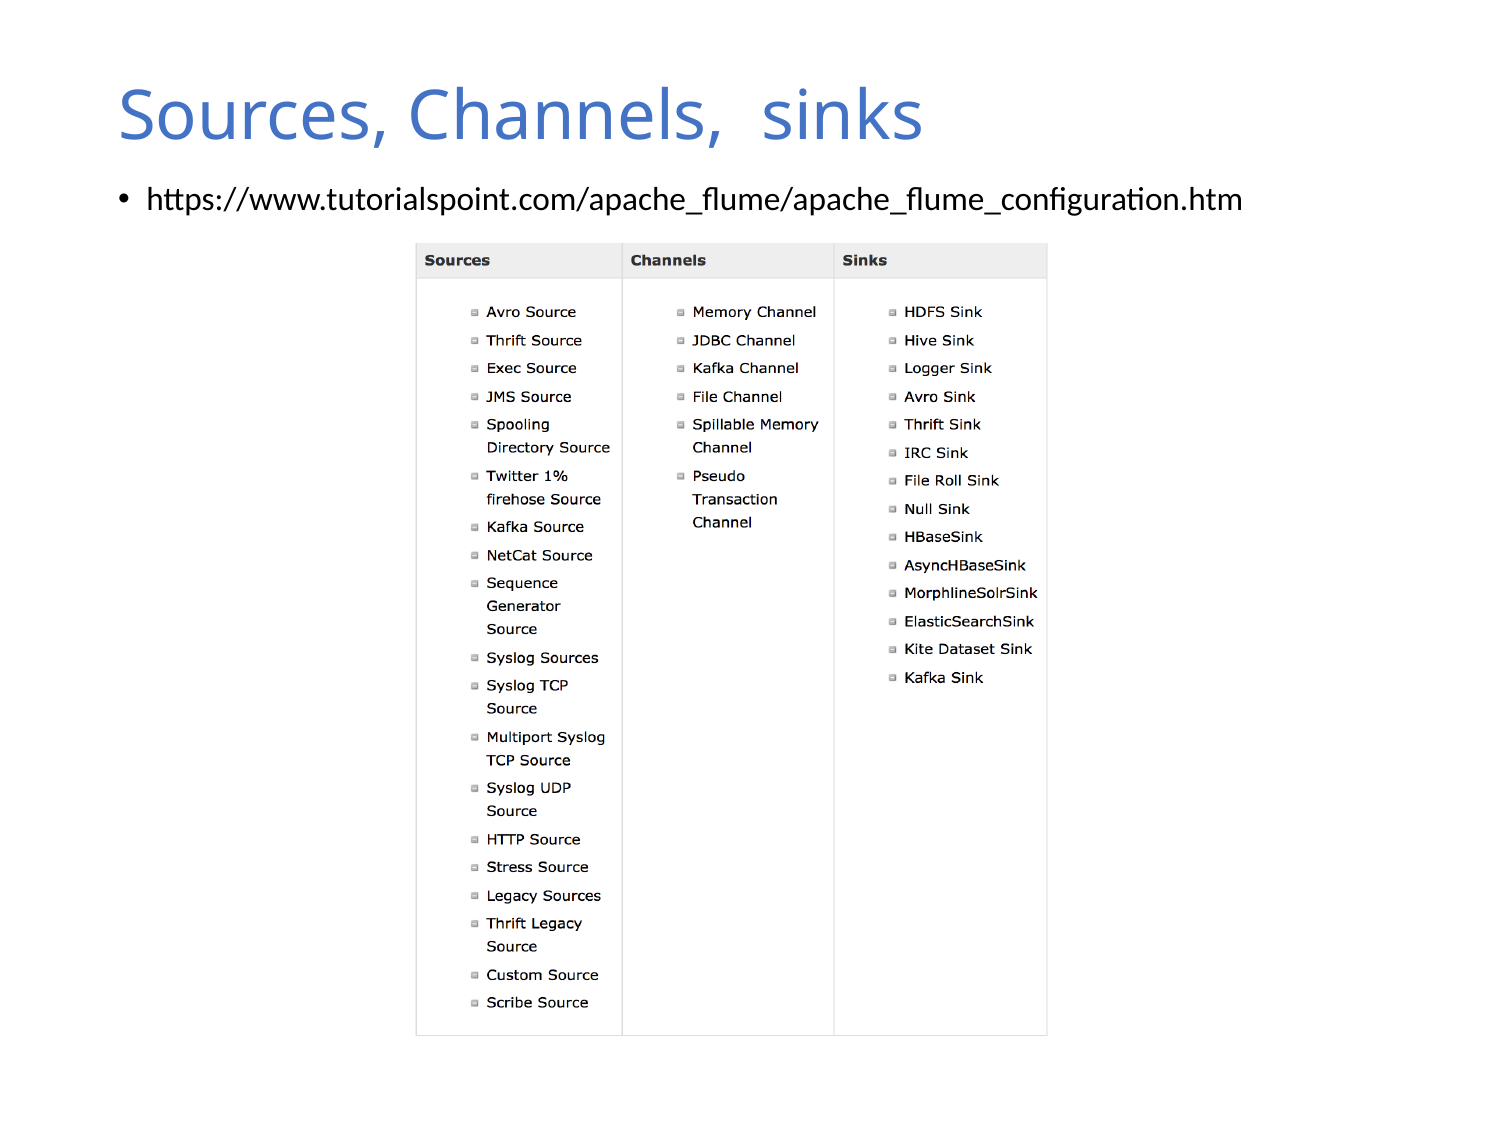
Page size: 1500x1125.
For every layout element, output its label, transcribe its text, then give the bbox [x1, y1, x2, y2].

list https://www.tutorialspoint.com/apache_flume/apache_flume_configuration.htm [103, 174, 1397, 1014]
picture [413, 243, 1052, 1036]
title Sources, Channels, sinks [103, 59, 1397, 174]
